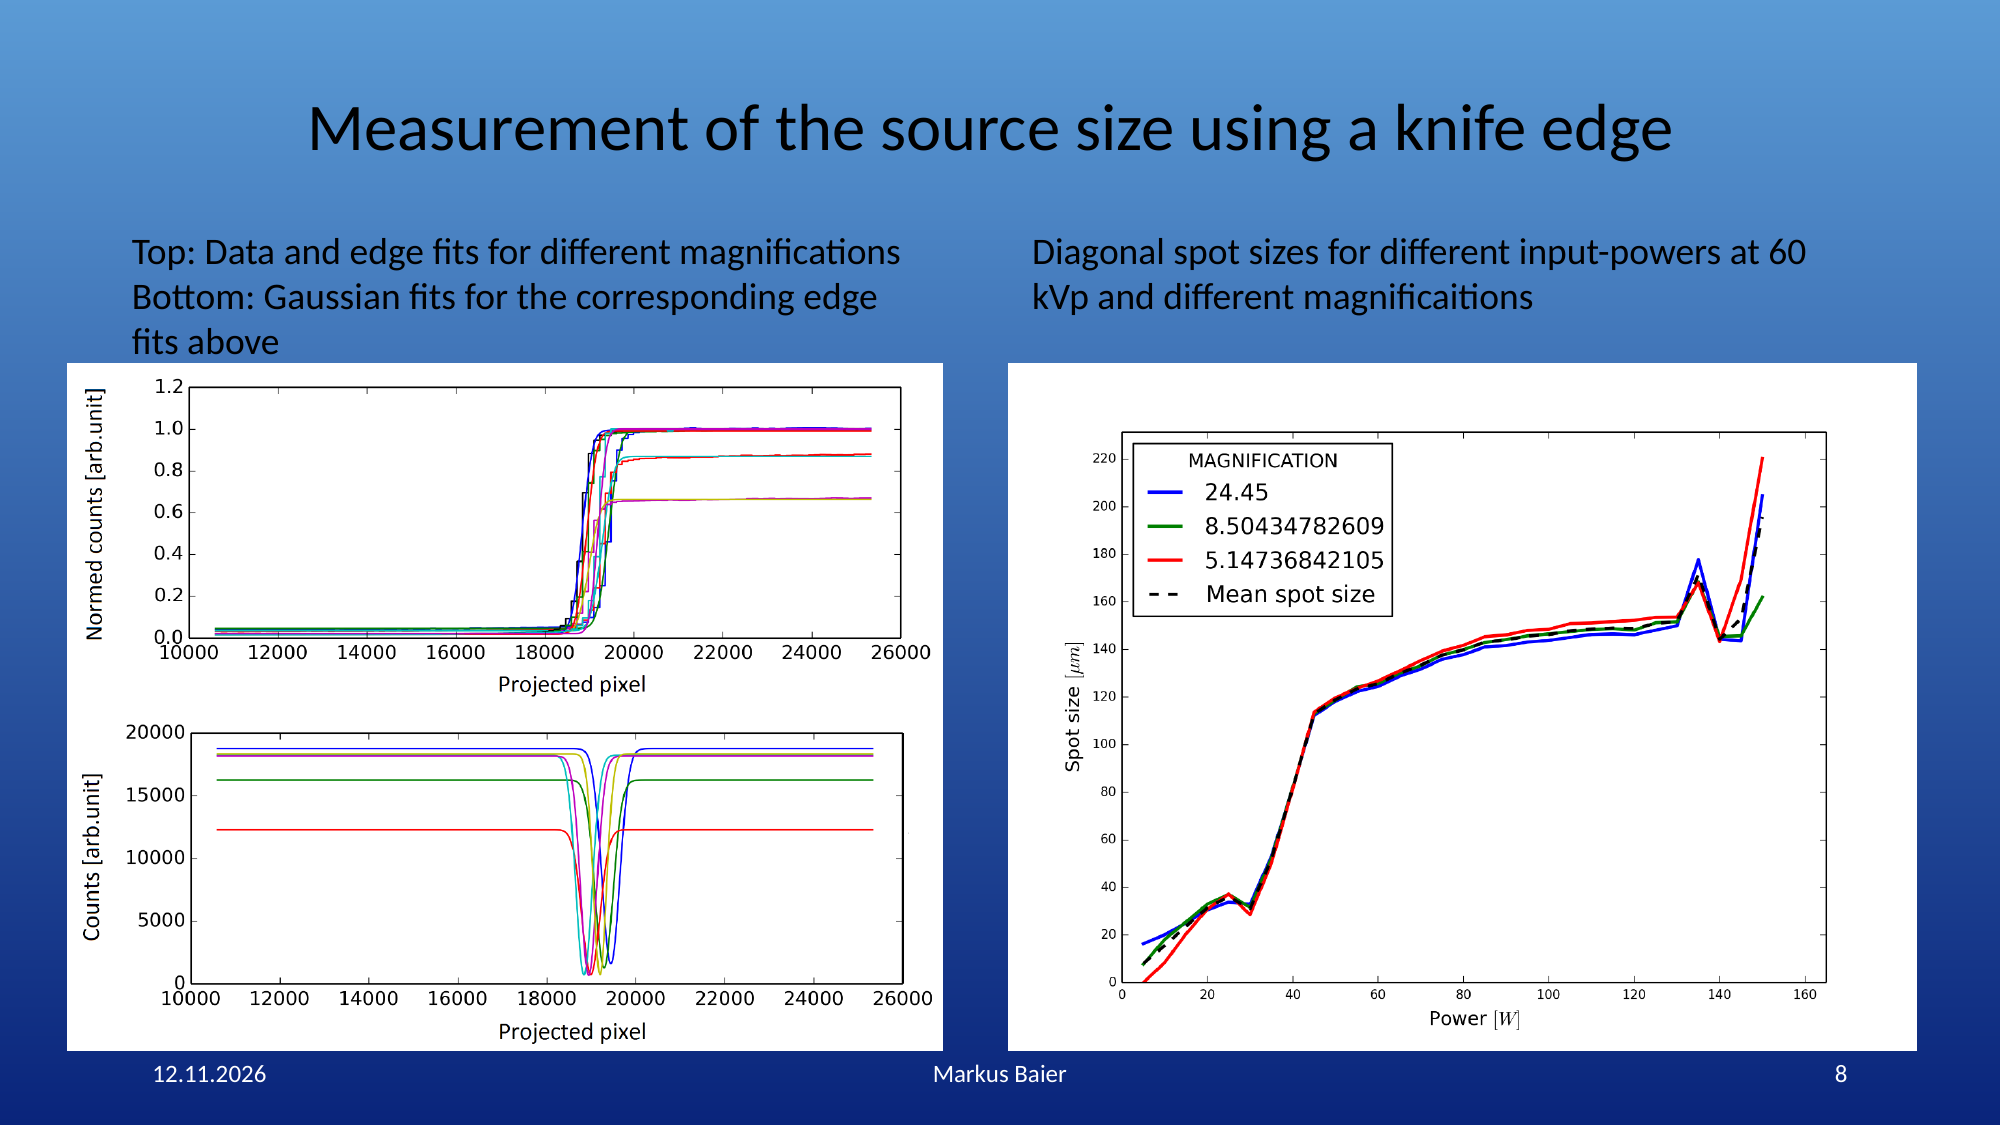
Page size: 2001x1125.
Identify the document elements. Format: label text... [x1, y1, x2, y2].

text_box Diagonal spot sizes for different input-powers at 60 kVp and different magnificaitions [1017, 219, 1878, 325]
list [67, 363, 943, 1051]
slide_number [137, 1051, 588, 1103]
slide_number 8 [1412, 1051, 1863, 1103]
footer Markus Baier [662, 1042, 1338, 1103]
text_box Top: Data and edge fits for different magnifications Bottom: Gaussian fits for the corresponding edge fits above [117, 219, 939, 363]
title Measurement of the source size using a knife edge [292, 42, 1743, 215]
picture [1007, 363, 1917, 1051]
